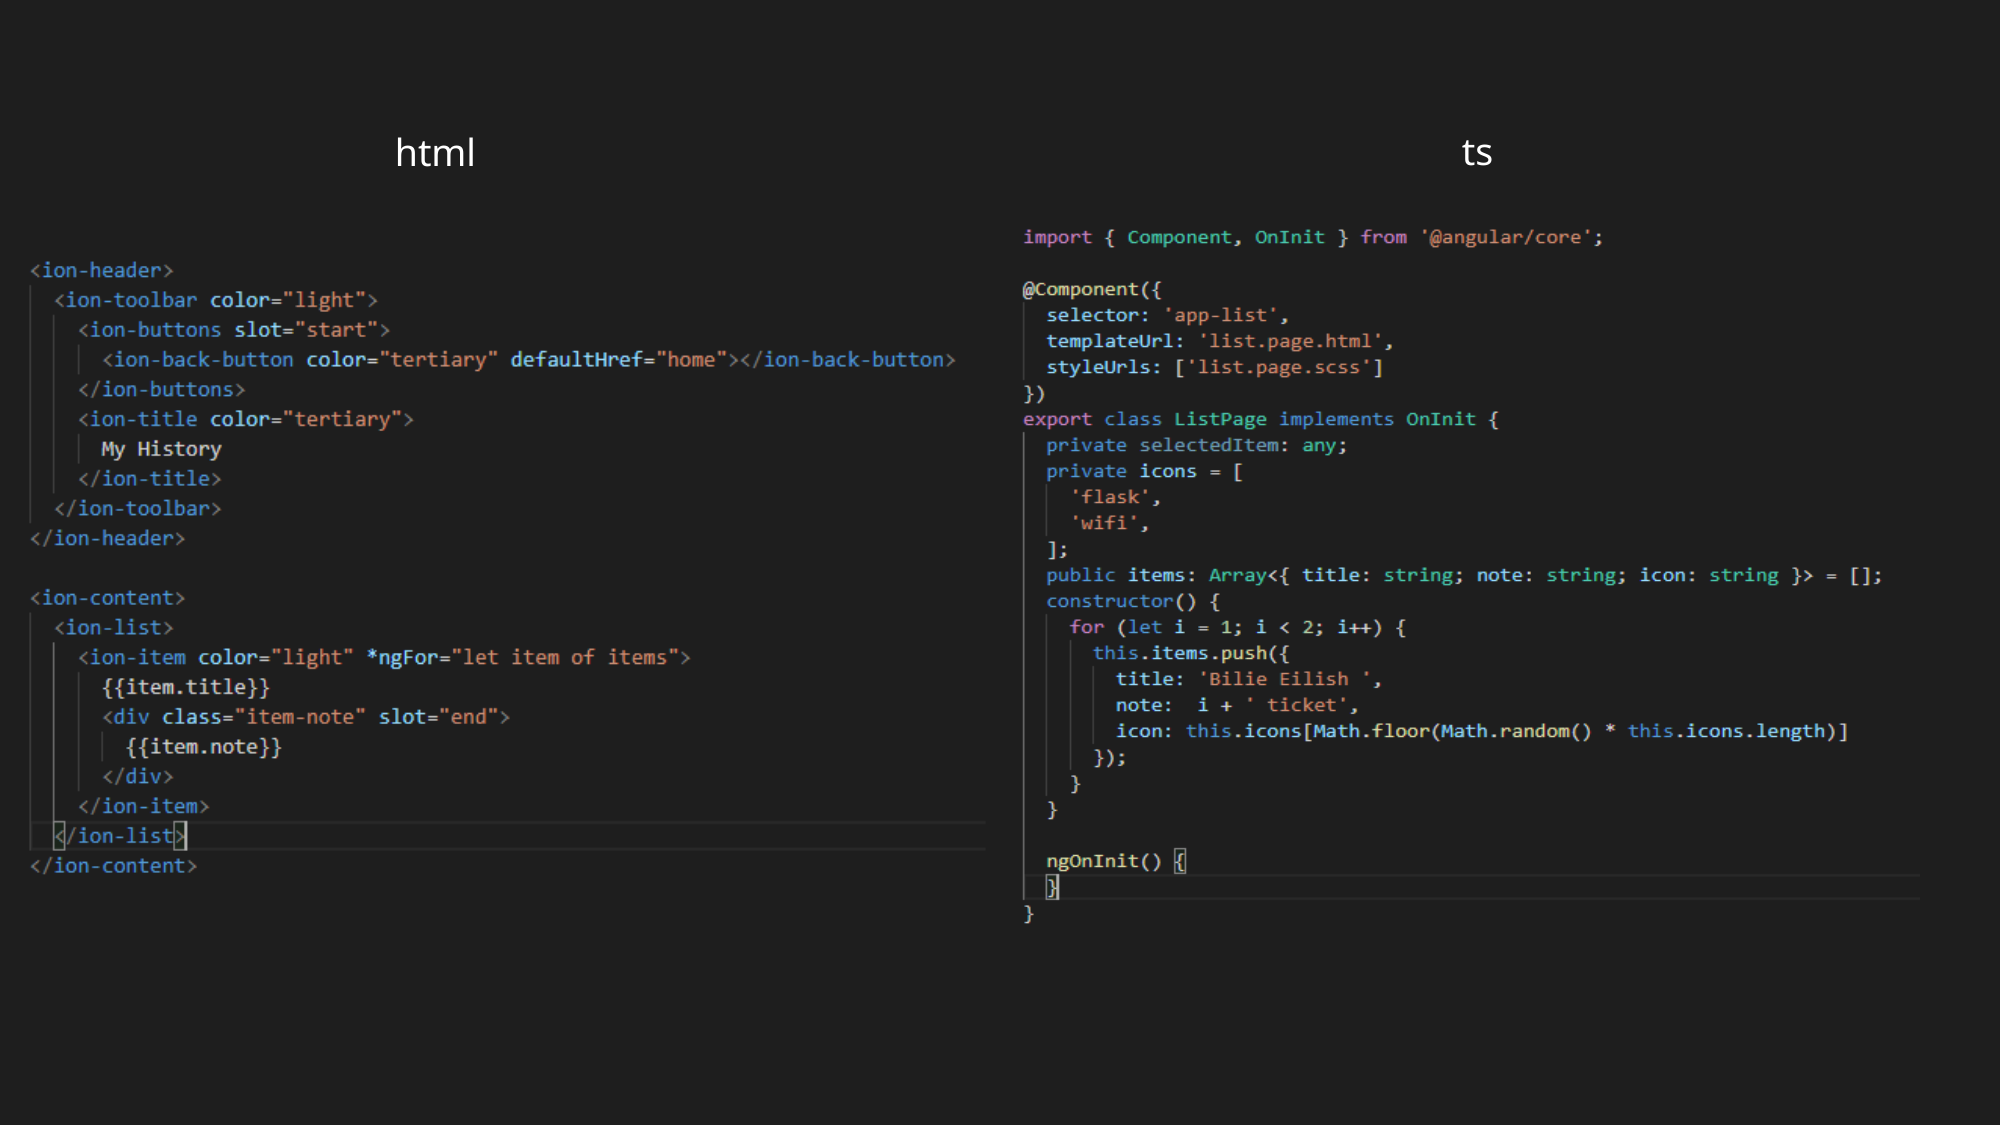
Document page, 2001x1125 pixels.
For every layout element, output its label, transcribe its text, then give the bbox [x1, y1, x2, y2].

text_box html [379, 121, 491, 181]
picture [0, 254, 986, 887]
picture [999, 227, 1920, 933]
text_box ts [1447, 120, 1509, 181]
